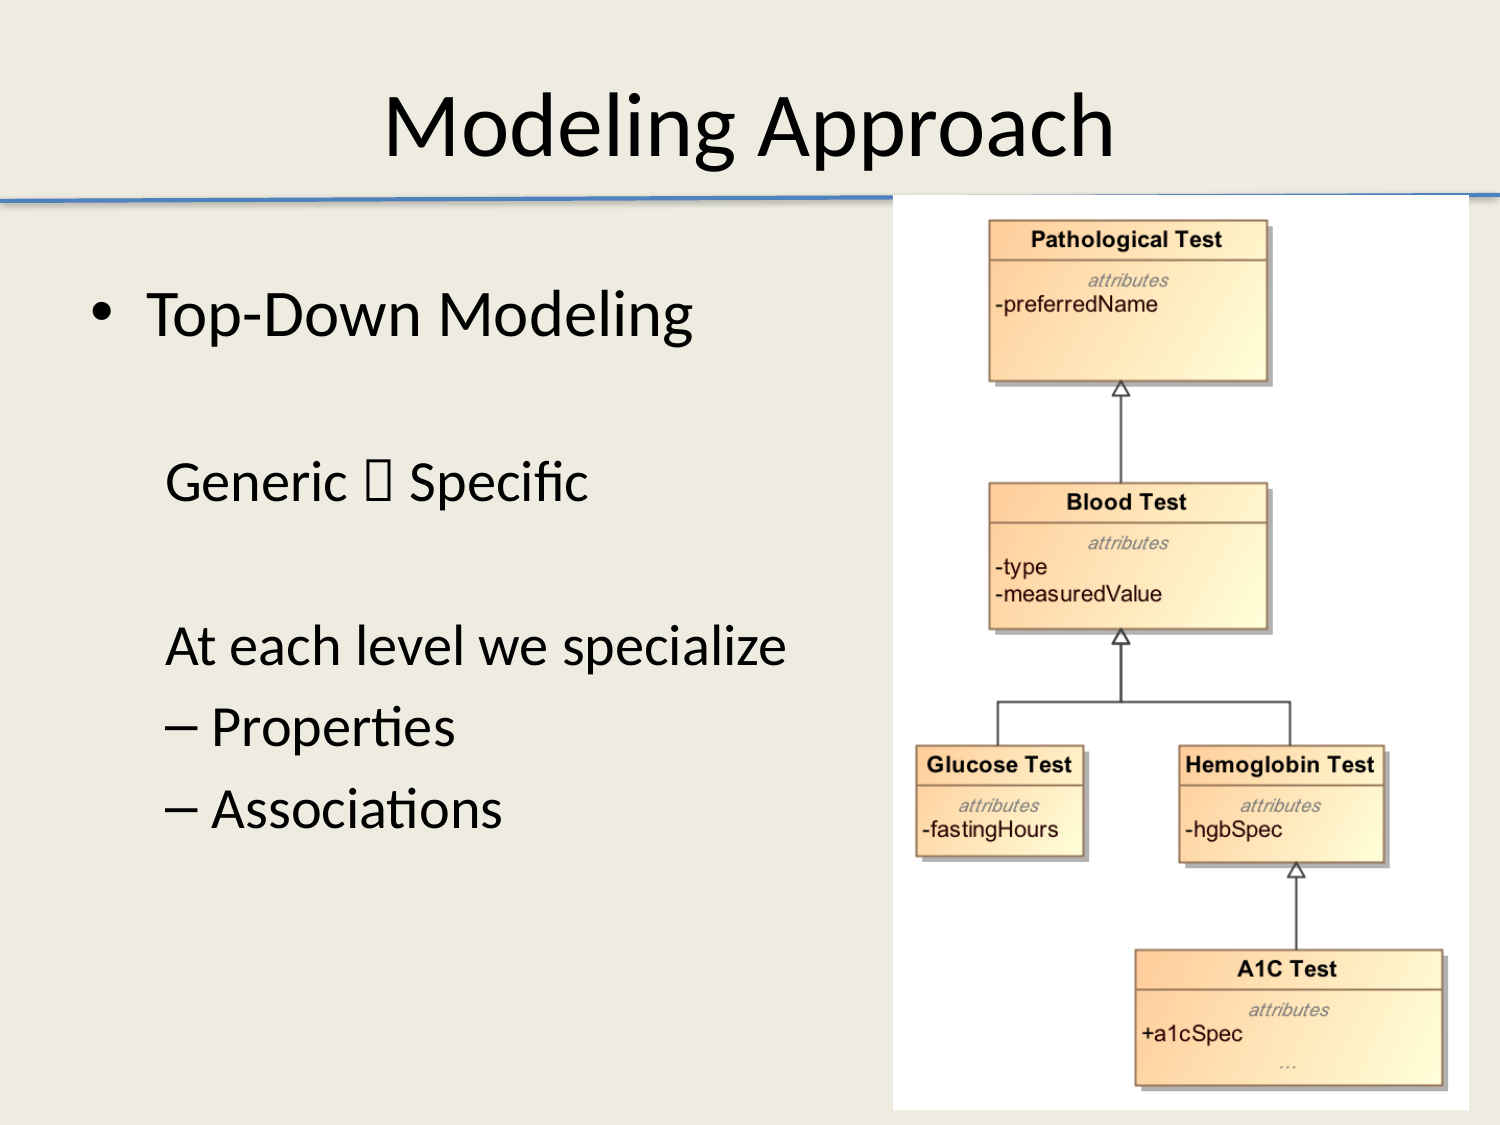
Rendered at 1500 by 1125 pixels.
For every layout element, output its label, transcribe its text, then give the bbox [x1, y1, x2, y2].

picture [893, 194, 1469, 1110]
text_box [0, 194, 892, 202]
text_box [1469, 194, 1500, 202]
list Top-Down Modeling Generic  Specific At each level we specialize Properties Associations [75, 262, 888, 1005]
title Modeling Approach [75, 45, 1425, 193]
